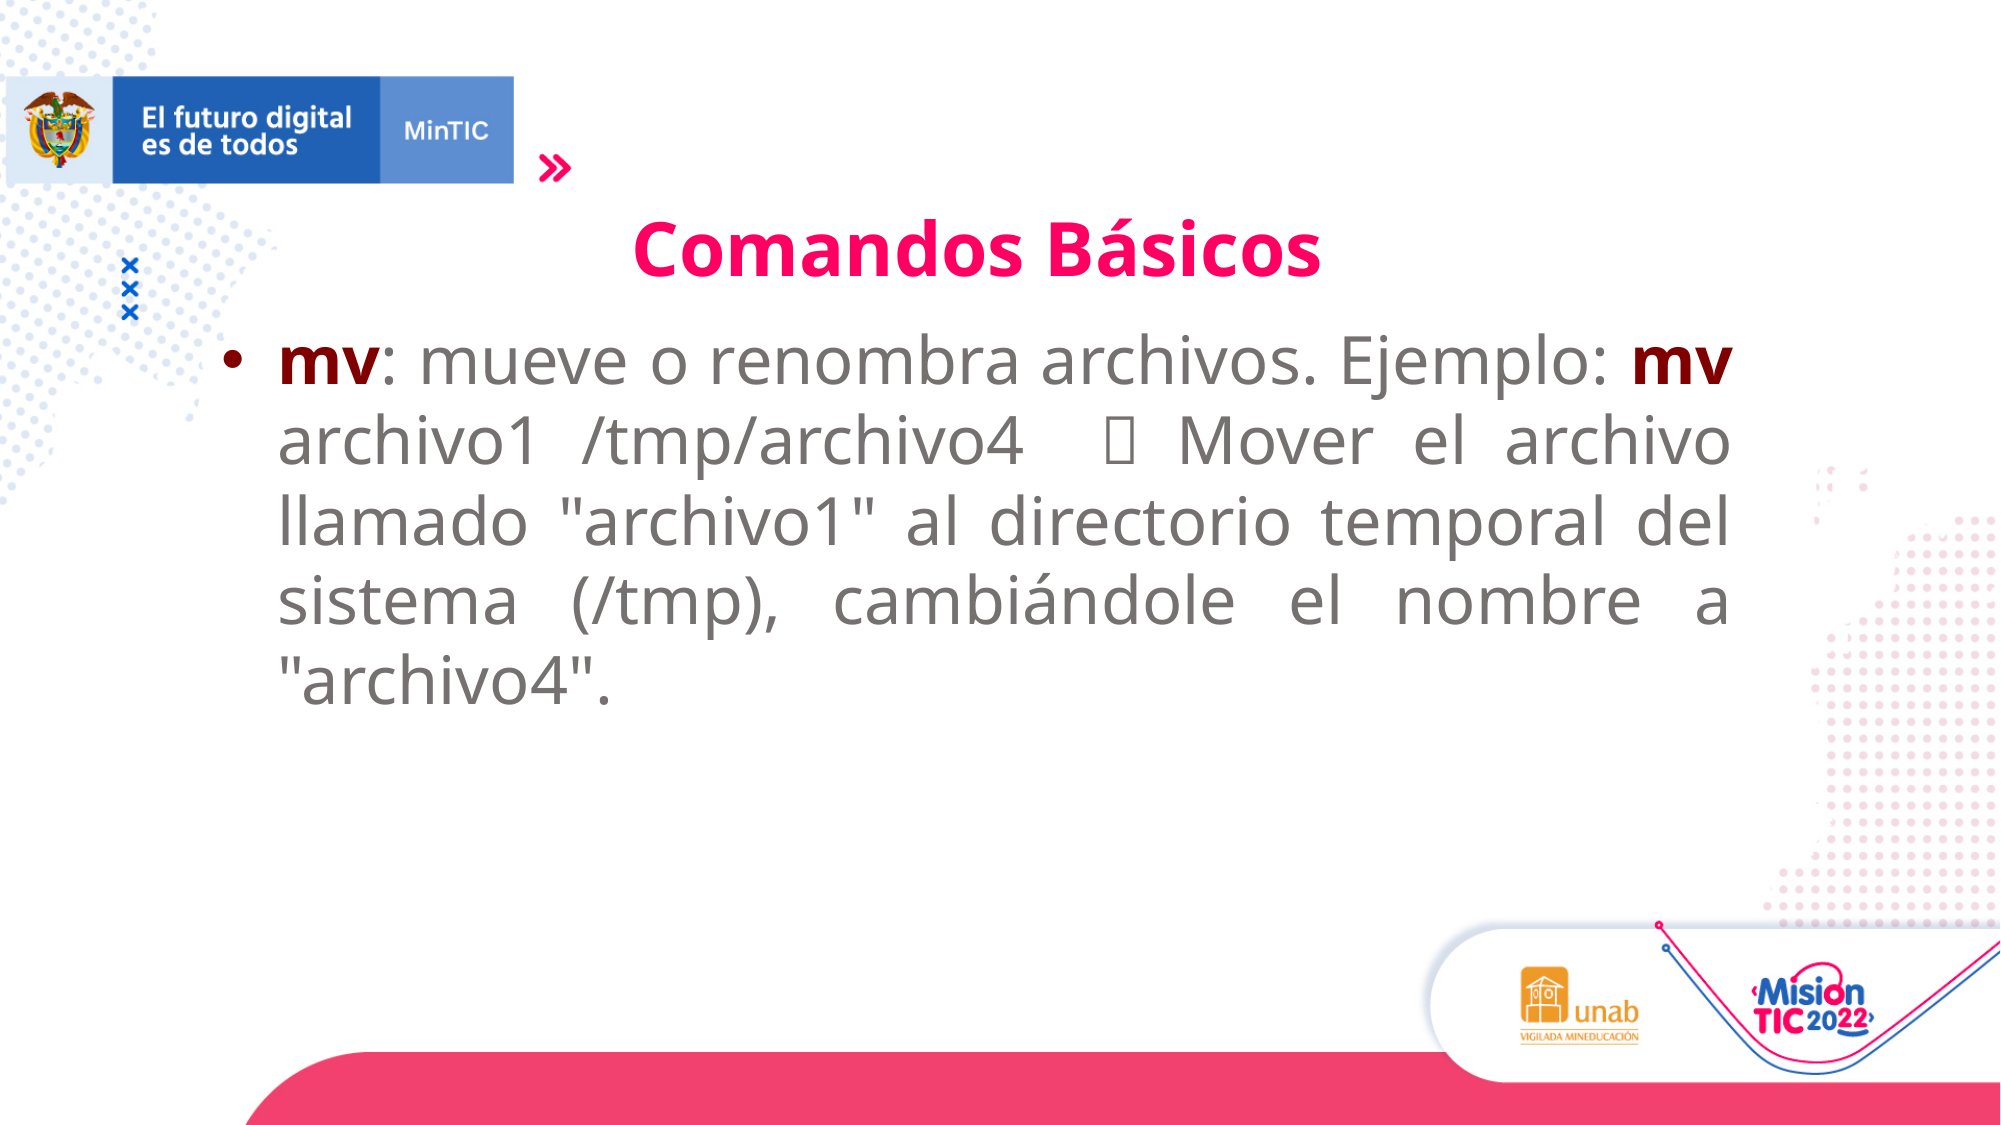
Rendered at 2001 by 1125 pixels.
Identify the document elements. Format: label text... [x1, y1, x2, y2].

picture [0, 0, 2001, 1125]
text_box mv: mueve o renombra archivos. Ejemplo: mv archivo1 /tmp/archivo4  Mover el archivo llamado "archivo1" al directorio temporal del sistema (/tmp), cambiándole el nombre a "archivo4". [206, 310, 1749, 726]
text_box Comandos Básicos [268, 194, 1686, 300]
